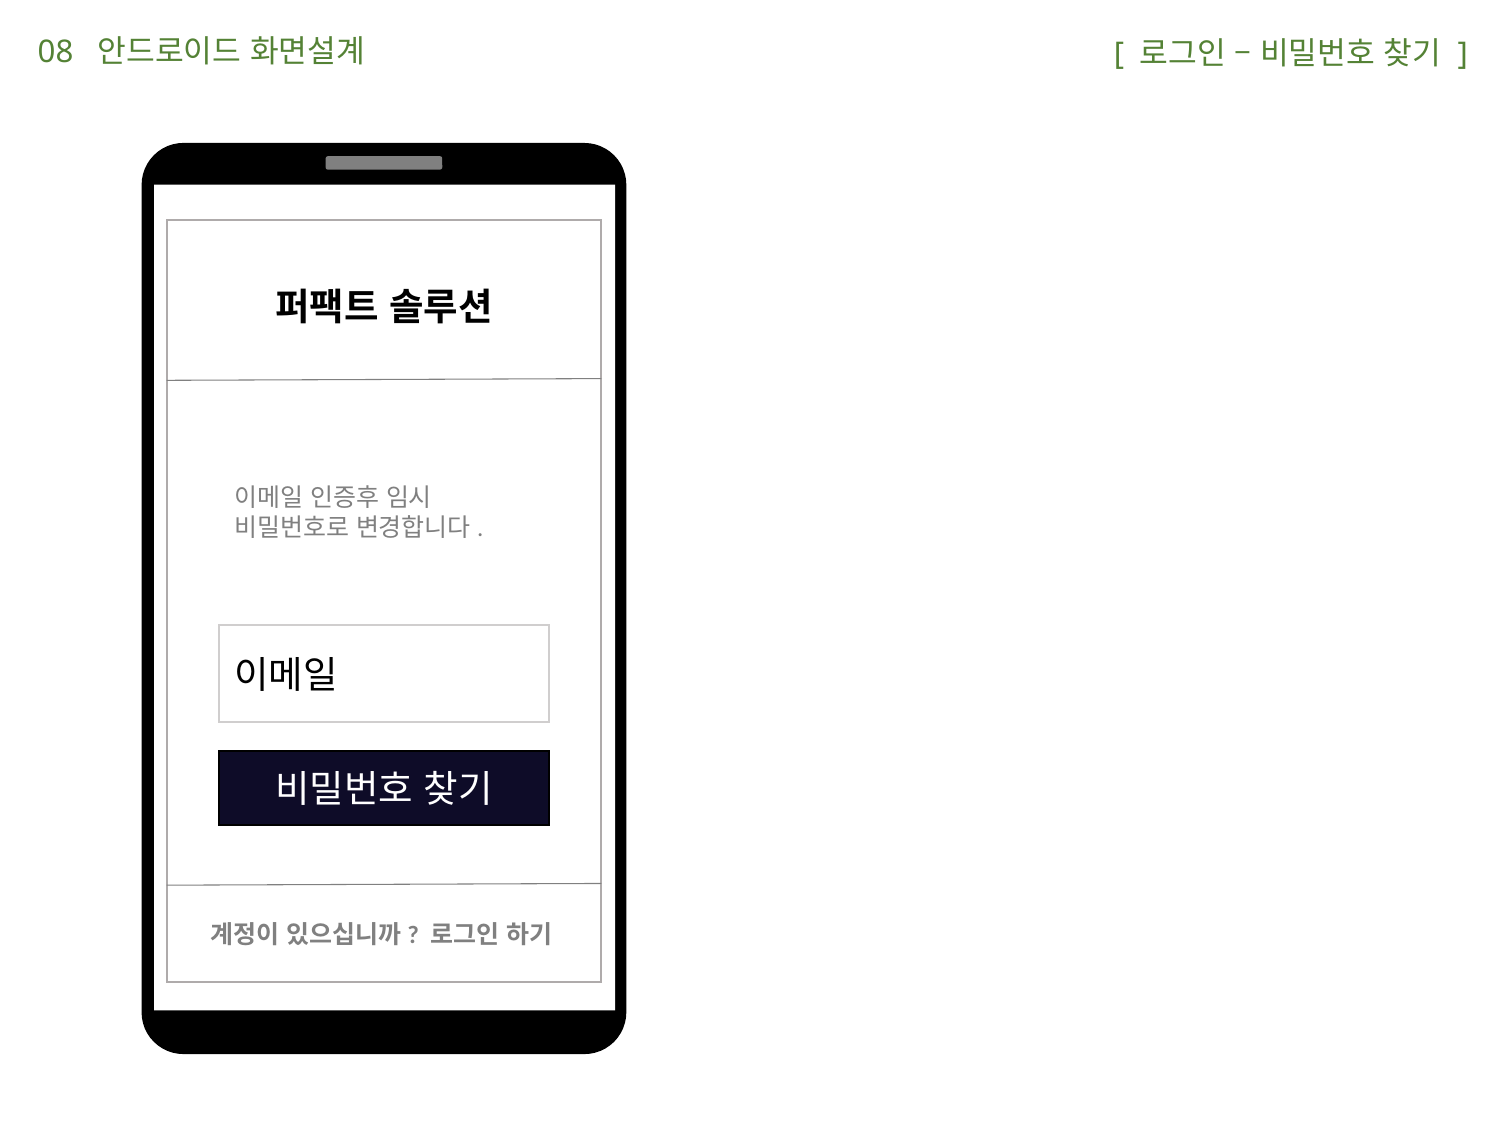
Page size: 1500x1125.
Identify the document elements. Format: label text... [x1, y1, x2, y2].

text_box [ 로그인 – 비밀번호 찾기 ] [761, 25, 1483, 78]
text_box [141, 142, 627, 1055]
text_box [166, 220, 602, 982]
text_box 08 안드로이드 화면설계 [22, 24, 464, 77]
